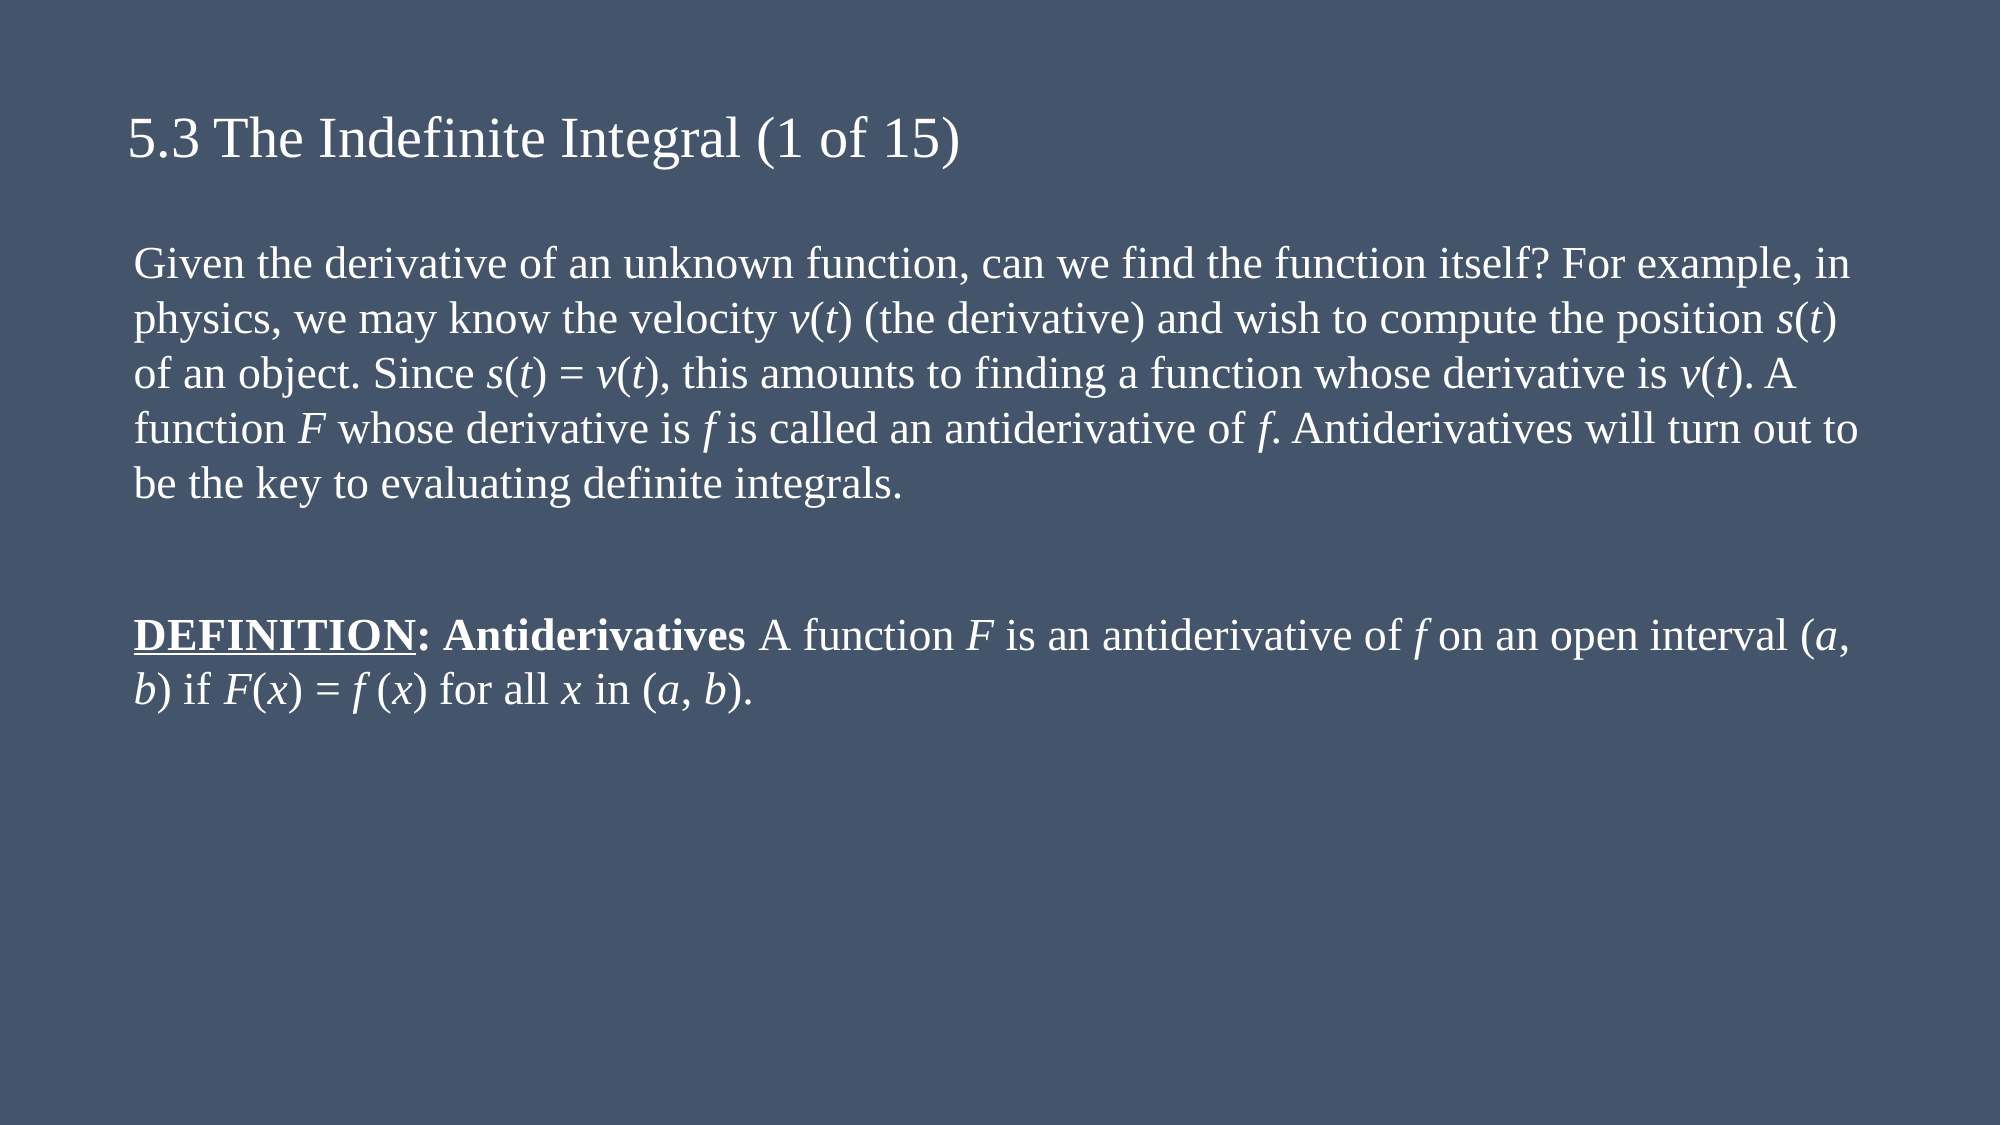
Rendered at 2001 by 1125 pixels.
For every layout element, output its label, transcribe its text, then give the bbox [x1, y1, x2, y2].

title 5.3 The Indefinite Integral (1 of 15) [112, 99, 1775, 203]
